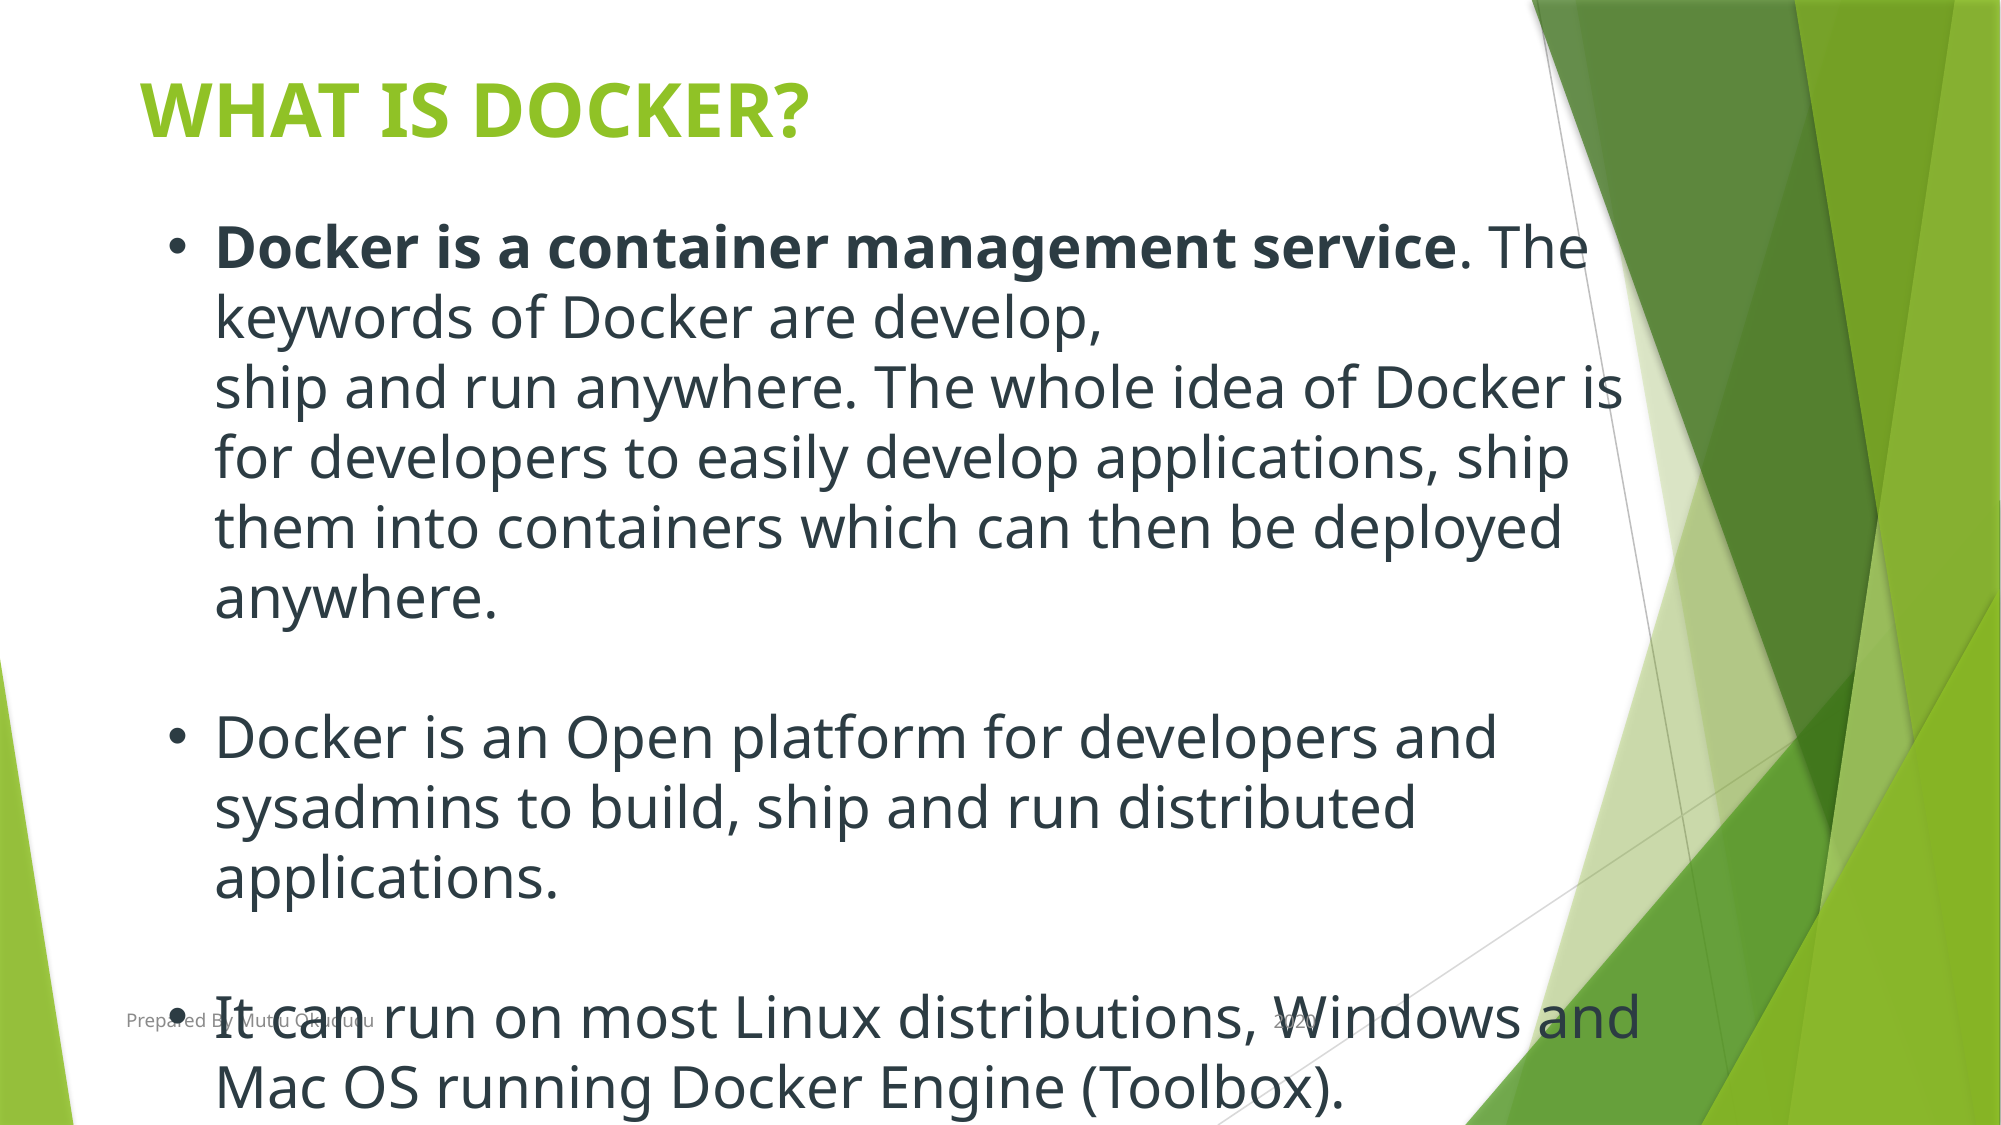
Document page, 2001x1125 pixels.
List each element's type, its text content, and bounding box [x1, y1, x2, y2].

title What is Docker? [125, 55, 1672, 251]
footer Prepared By Mutlu Okuducu [111, 991, 1145, 1051]
slide_number 2020 [1181, 991, 1332, 1051]
text_box Docker is a container management service. The keywords of Docker are develop, ship and run anywhere. The whole idea of Docker is for developers to easily develop applications, ship them into containers which can then be deployed anywhere. Docker is an Open platform for developers and sysadmins to build, ship and run distributed applications. It can run on most Linux distributions, Windows and Mac OS running Docker Engine (Toolbox). [152, 251, 1672, 1125]
